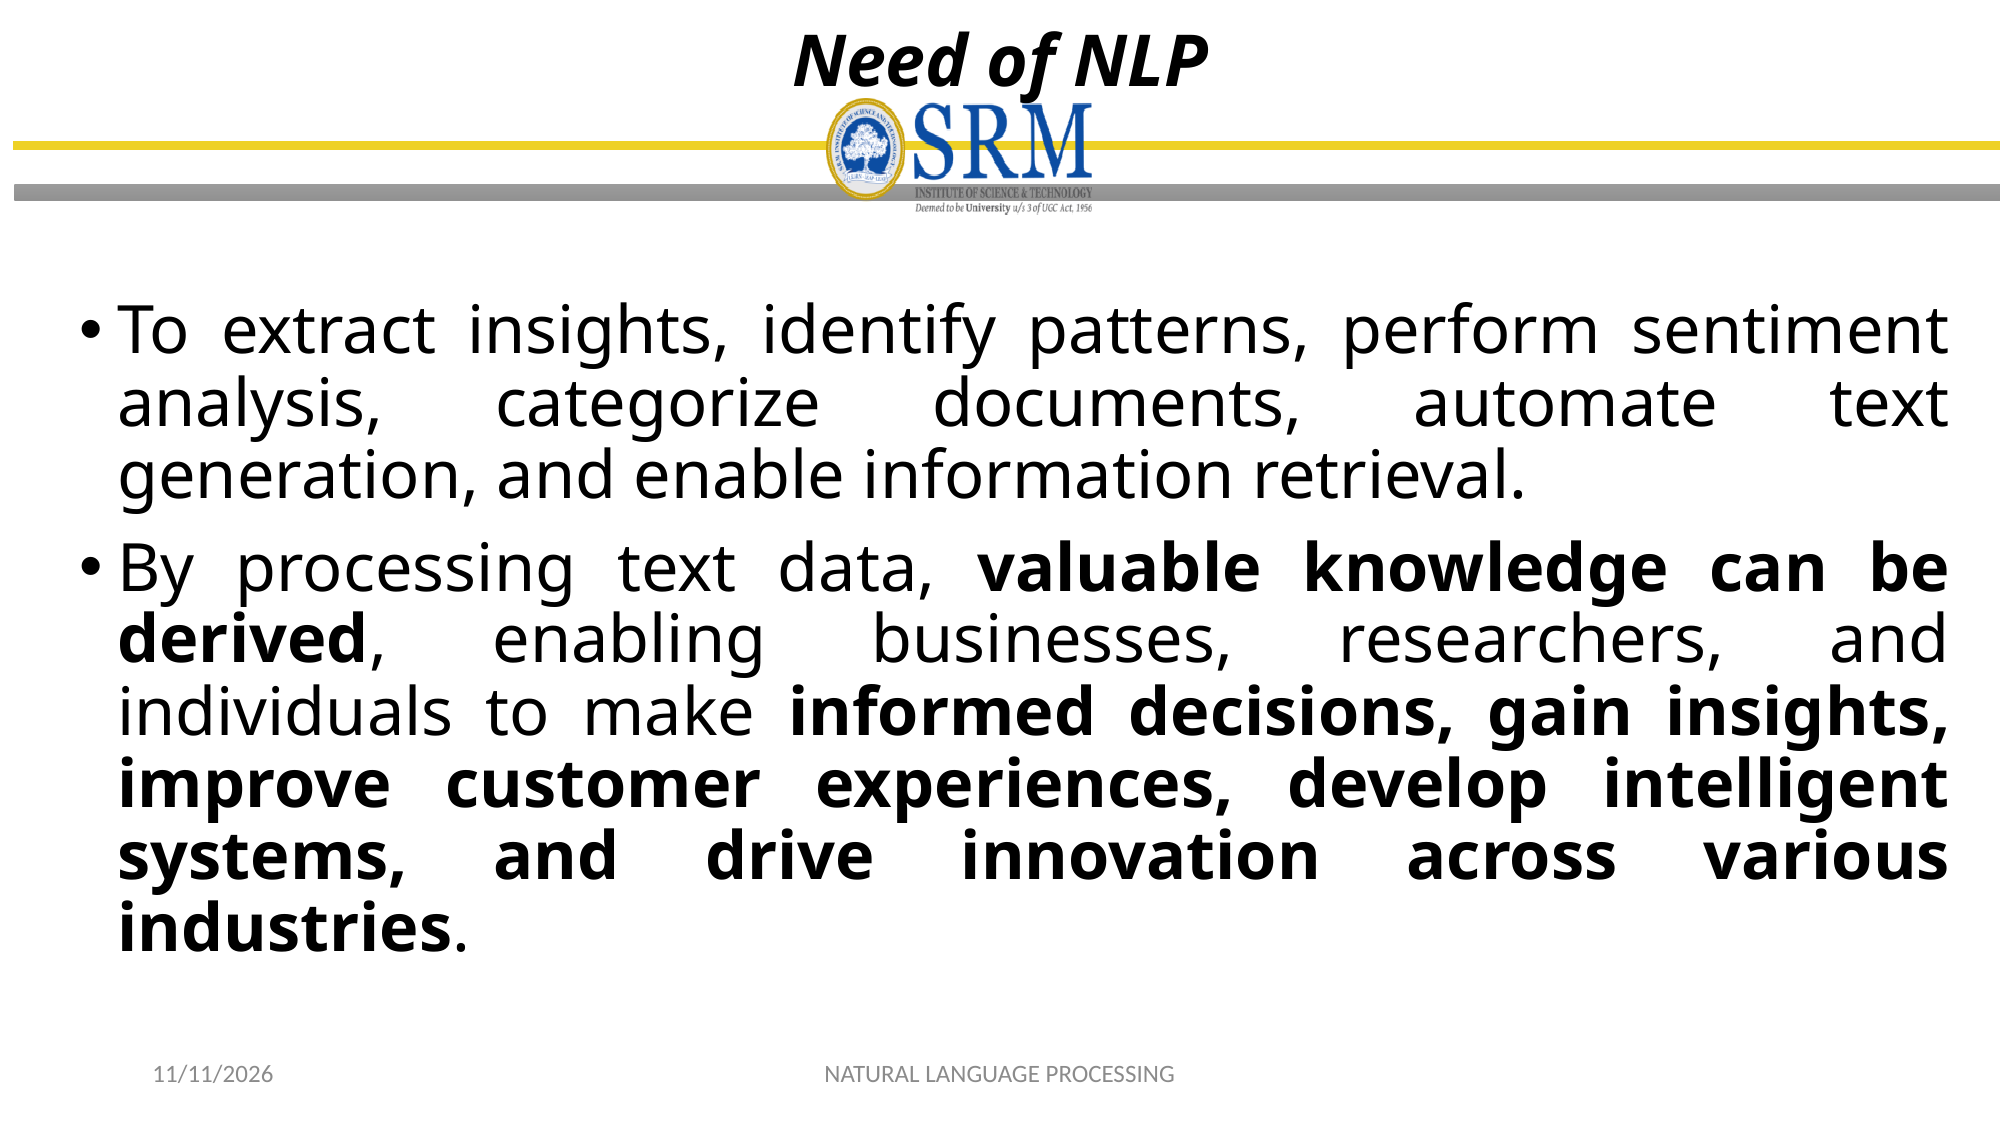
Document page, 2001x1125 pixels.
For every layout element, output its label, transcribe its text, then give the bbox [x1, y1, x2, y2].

text_box [13, 141, 826, 150]
text_box [1092, 141, 2000, 150]
text_box [1092, 184, 2000, 201]
picture [826, 98, 1092, 215]
title Need of NLP [137, 17, 1863, 111]
footer NATURAL LANGUAGE PROCESSING [662, 1042, 1338, 1103]
list To extract insights, identify patterns, perform sentiment analysis, categorize documents, automate text generation, and enable information retrieval. By processing text data, valuable knowledge can be derived, enabling businesses, researchers, and individuals to make informed decisions, gain insights, improve customer experiences, develop intelligent systems, and drive innovation across various industries. [64, 288, 1967, 1125]
text_box [14, 184, 826, 201]
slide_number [137, 1042, 588, 1103]
